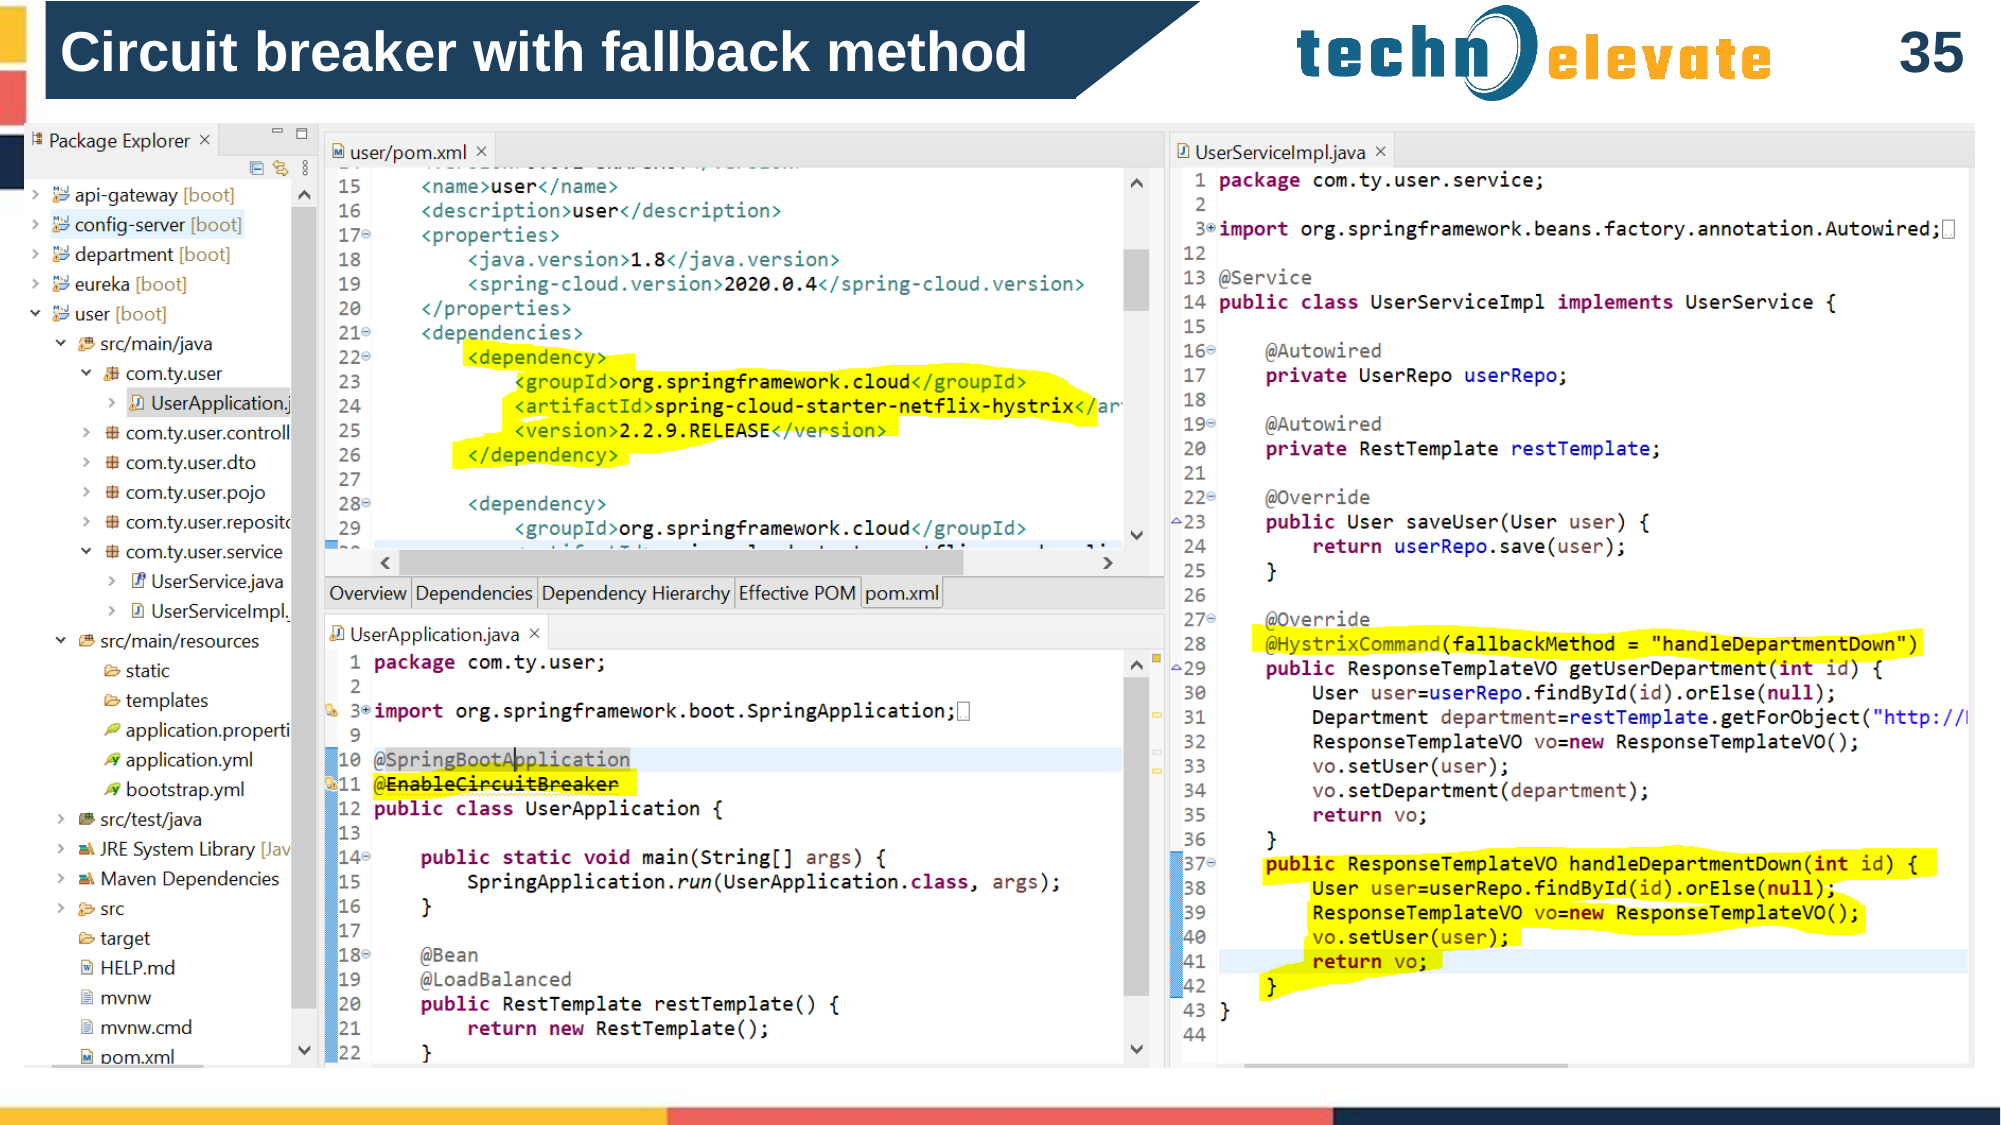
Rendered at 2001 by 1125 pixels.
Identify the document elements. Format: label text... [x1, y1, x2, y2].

picture [0, 0, 2001, 1125]
slide_number 34 [1865, 15, 1999, 84]
list Circuit breaker with fallback method [45, 0, 1055, 99]
